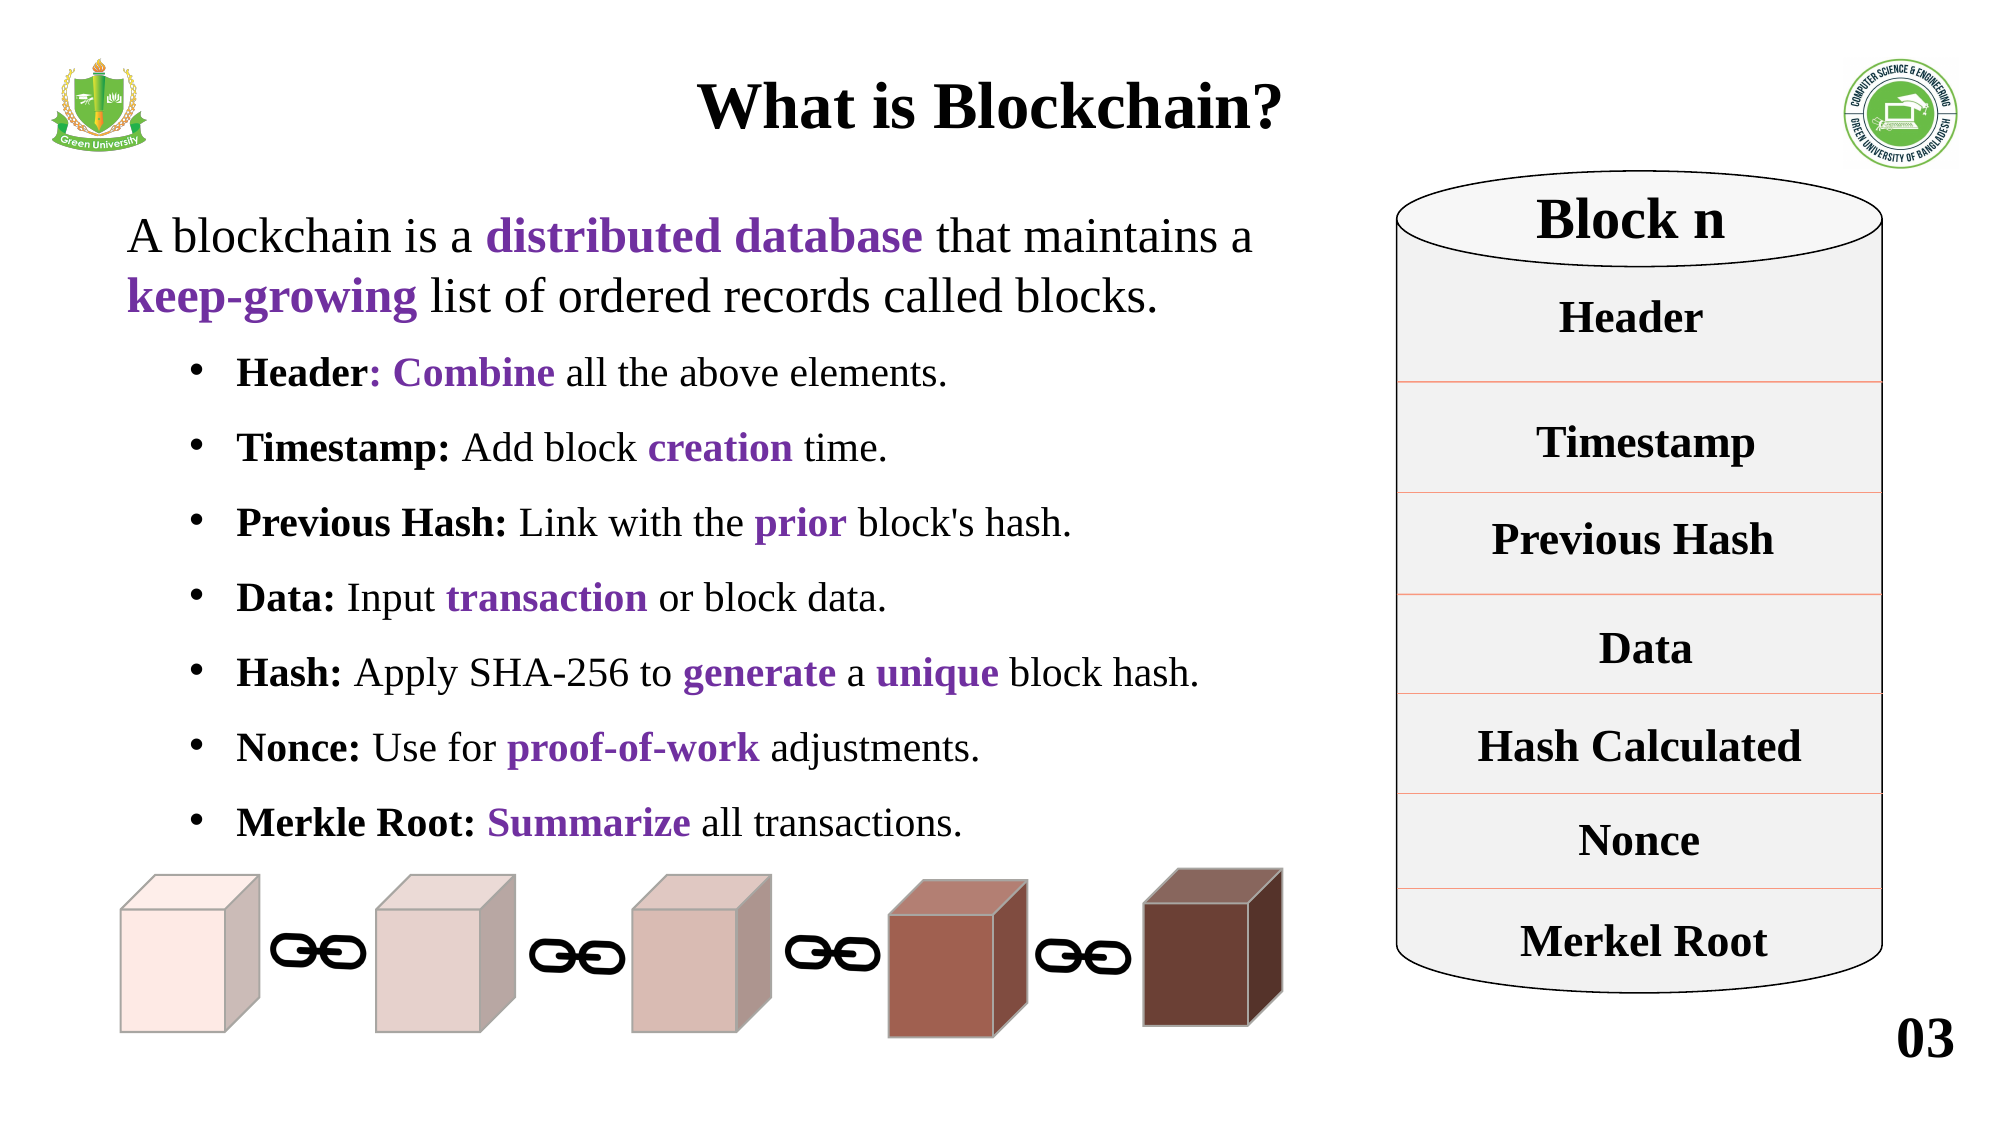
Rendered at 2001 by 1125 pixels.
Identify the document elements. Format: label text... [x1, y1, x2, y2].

text_box 03 [1882, 991, 1981, 1077]
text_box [1390, 165, 1888, 993]
text_box Header: Combine all the above elements. Timestamp: Add block creation time. Previous Hash: Link with the prior block's hash. Data: Input transaction or block data. Hash: Apply SHA-256 to generate a unique block hash. Nonce: Use for proof-of-work adjustments. Merkle Root: Summarize all transactions. [174, 337, 1288, 852]
picture [1843, 57, 1959, 169]
text_box What is Blockchain? [408, 54, 1574, 150]
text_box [120, 868, 1283, 1038]
picture [41, 49, 157, 161]
text_box A blockchain is a distributed database that maintains a keep-growing list of ordered records called blocks. [111, 194, 1283, 330]
